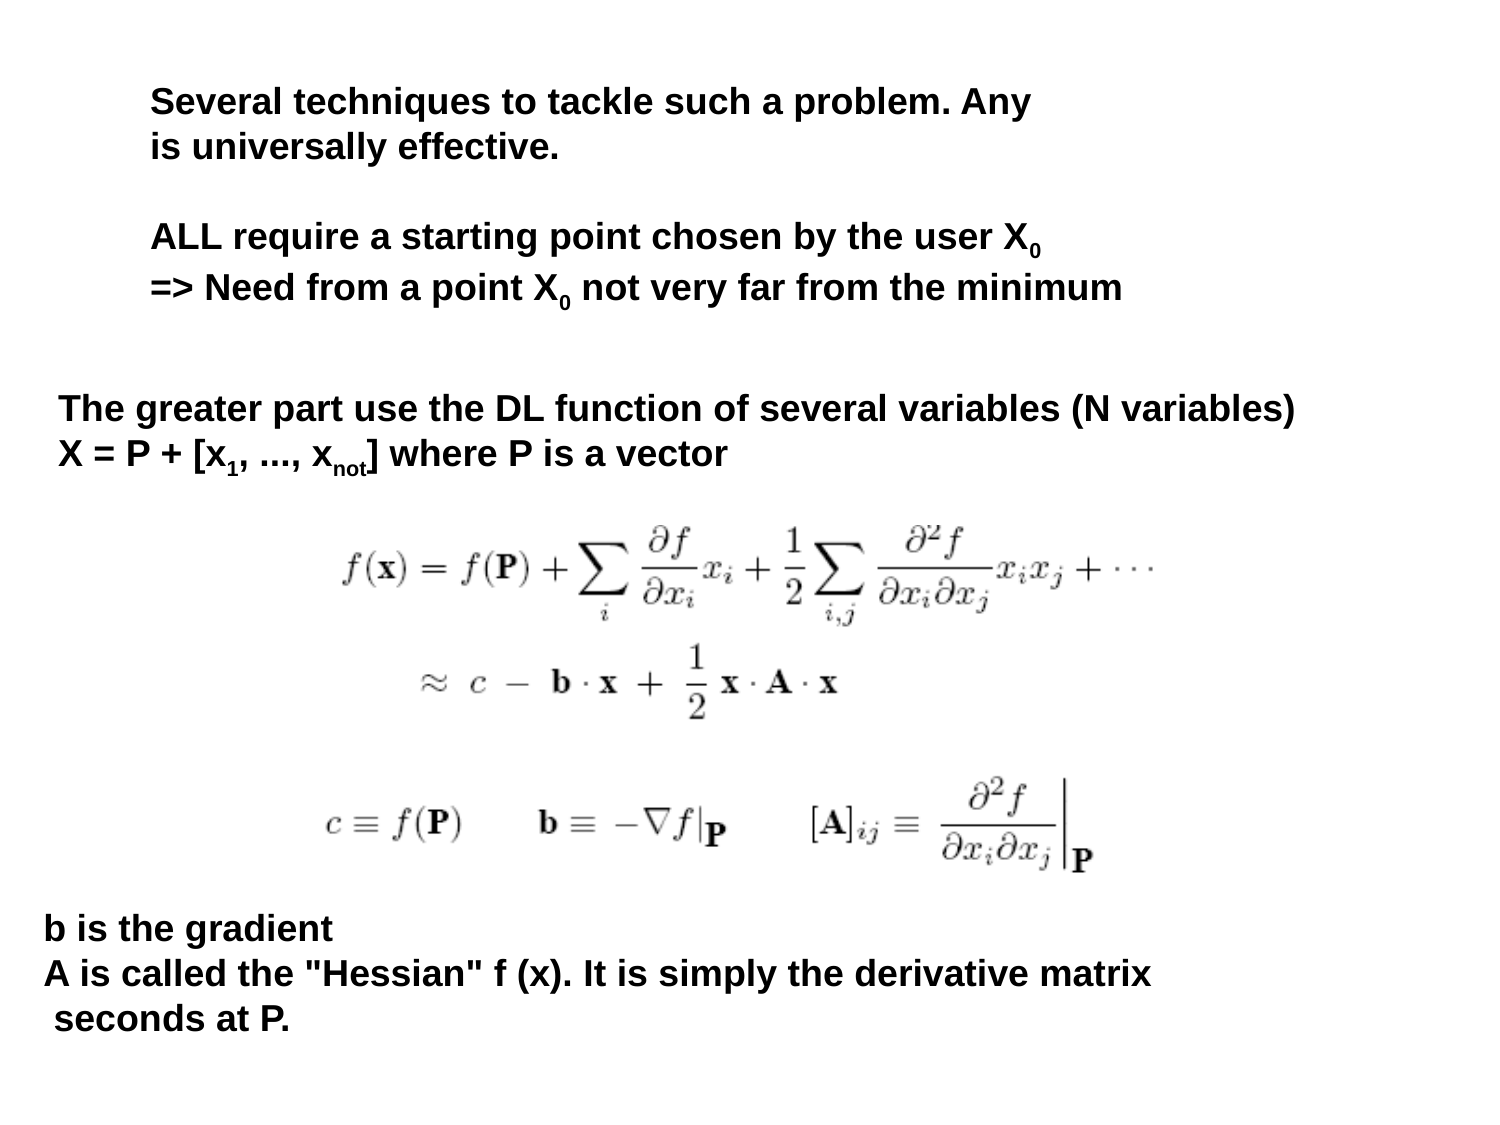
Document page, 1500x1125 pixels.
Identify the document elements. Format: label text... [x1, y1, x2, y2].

text_box Several techniques to tackle such a problem. Any is universally effective. ALL require a starting point chosen by the user X0 => Need from a point X0 not very far from the minimum [135, 69, 1138, 323]
picture [265, 525, 1217, 882]
text_box The greater part use the DL function of several variables (N variables) X = P + [x1, ..., xnot] where P is a vector [43, 376, 1312, 489]
text_box b is the gradient A is called the "Hessian" f (x). It is simply the derivative matrix seconds at P. [28, 896, 1168, 1047]
